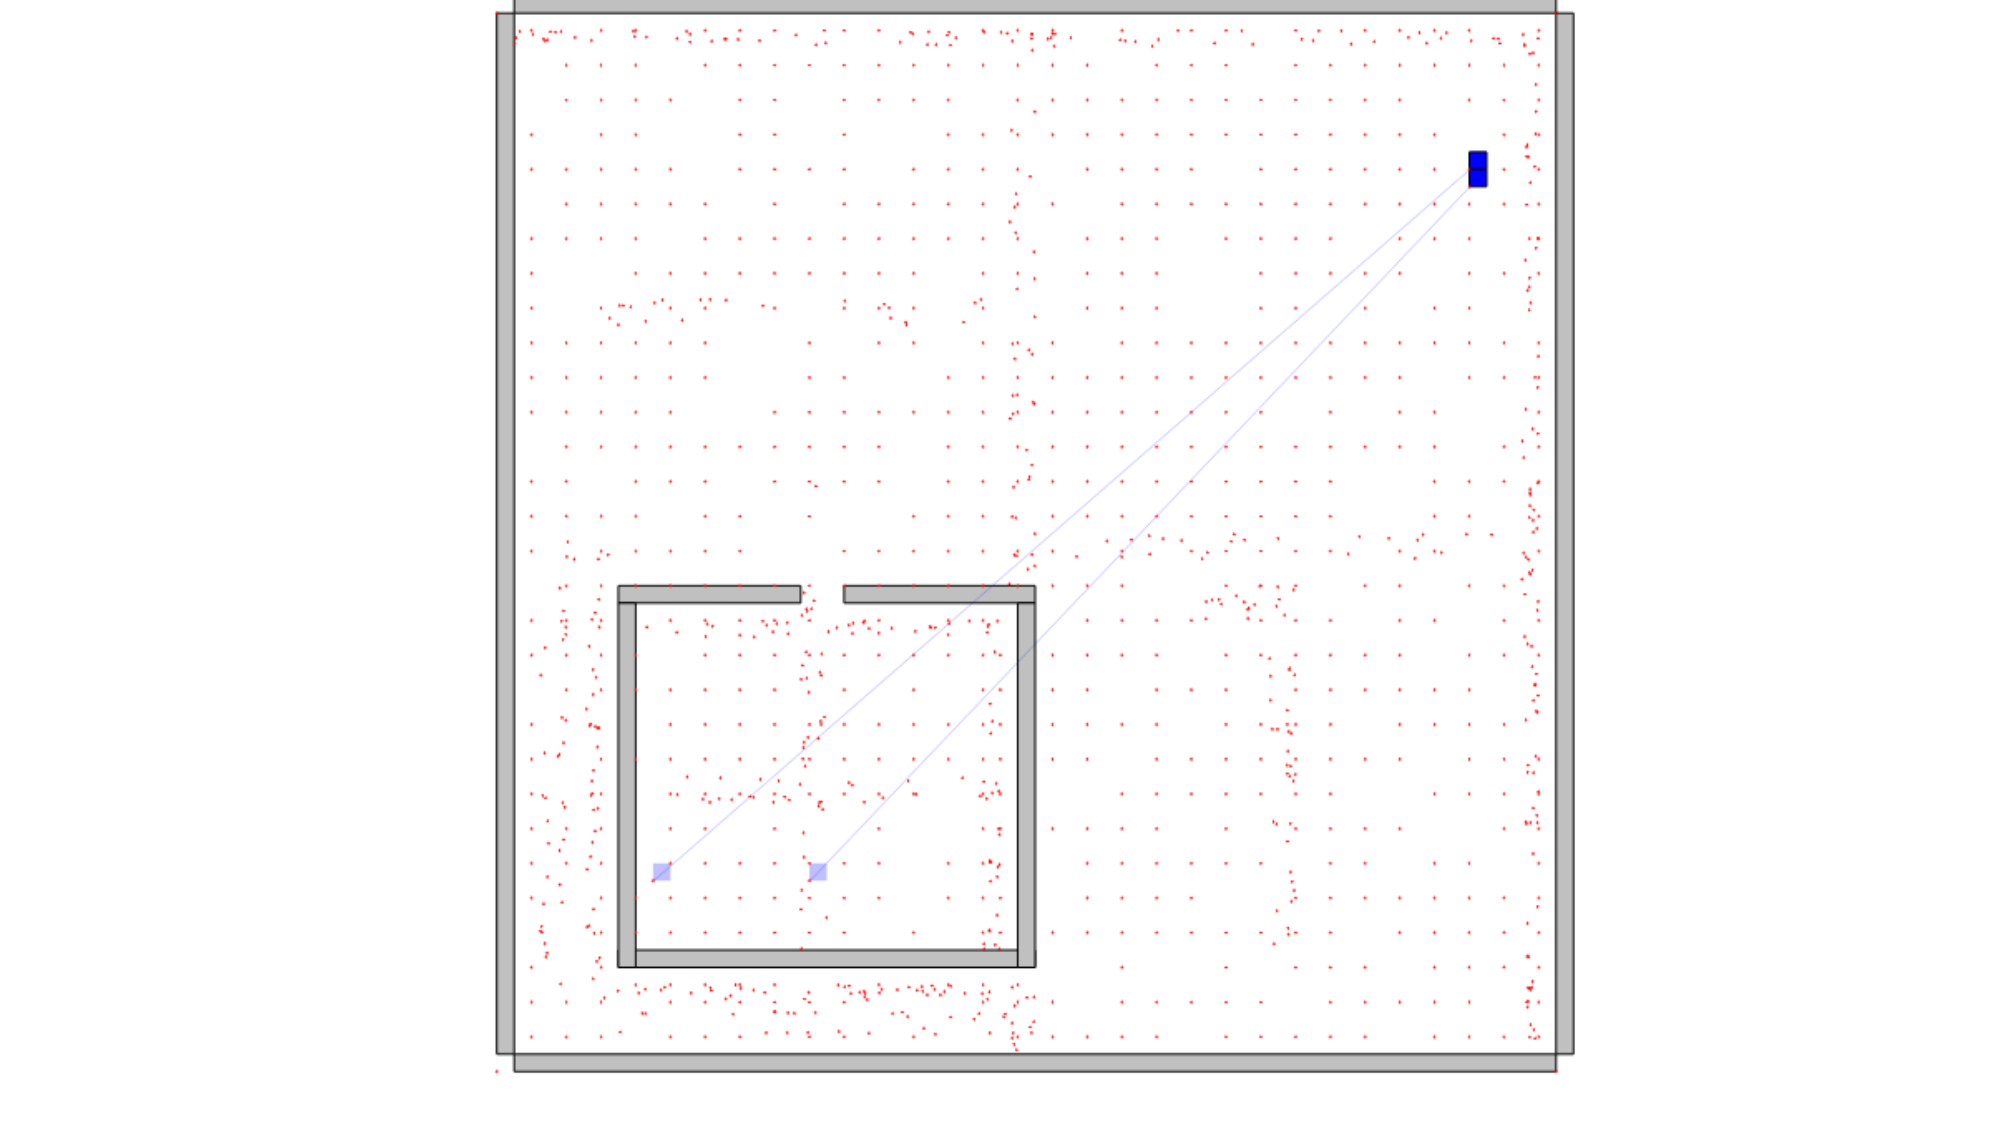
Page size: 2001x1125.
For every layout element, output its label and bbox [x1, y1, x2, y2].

picture [481, 0, 1585, 1093]
